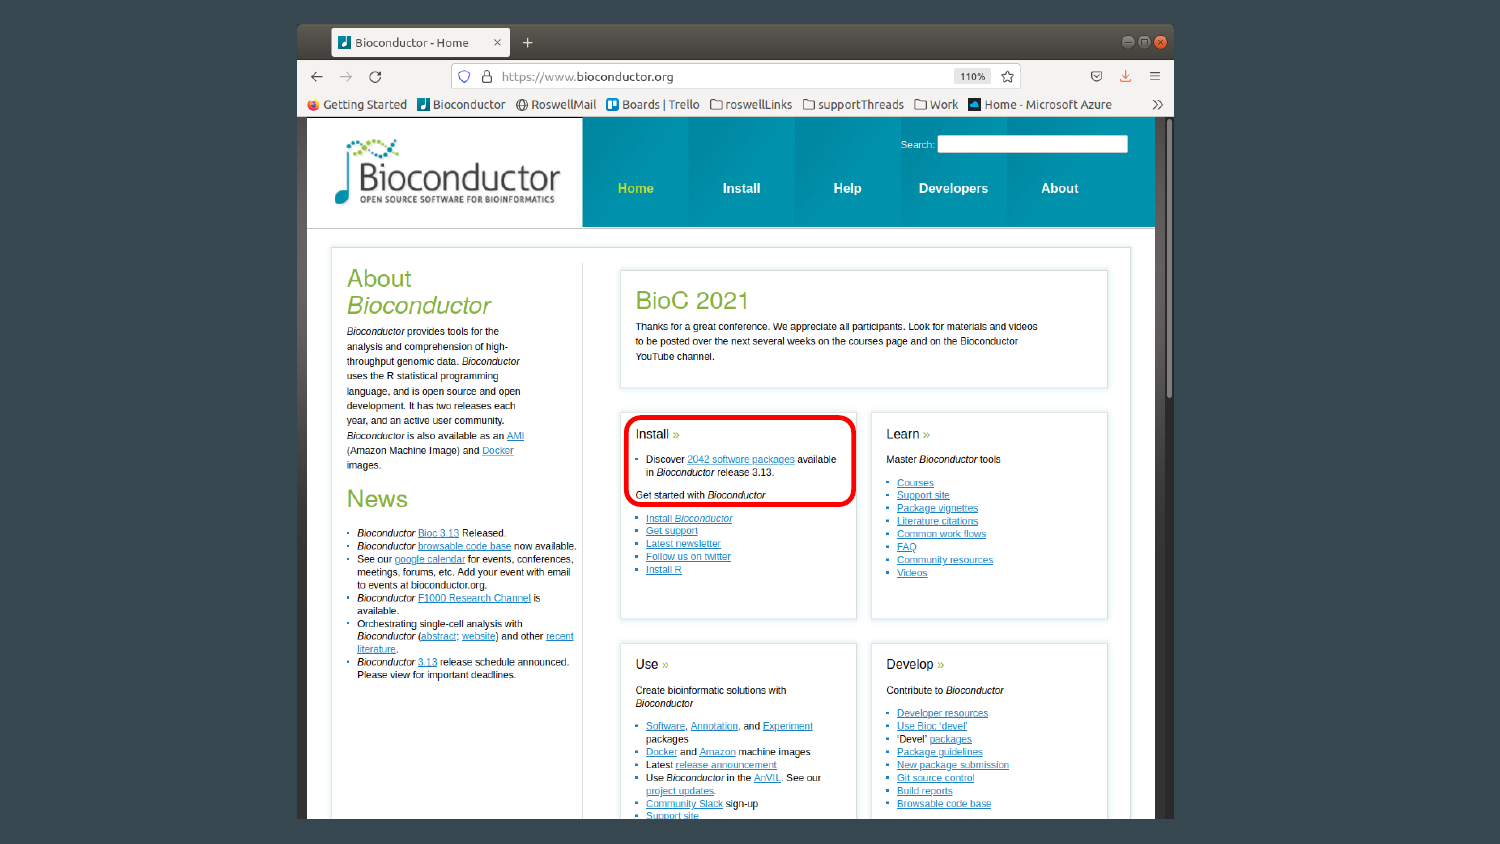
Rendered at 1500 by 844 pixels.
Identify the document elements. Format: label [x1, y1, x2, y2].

picture [297, 24, 1175, 819]
